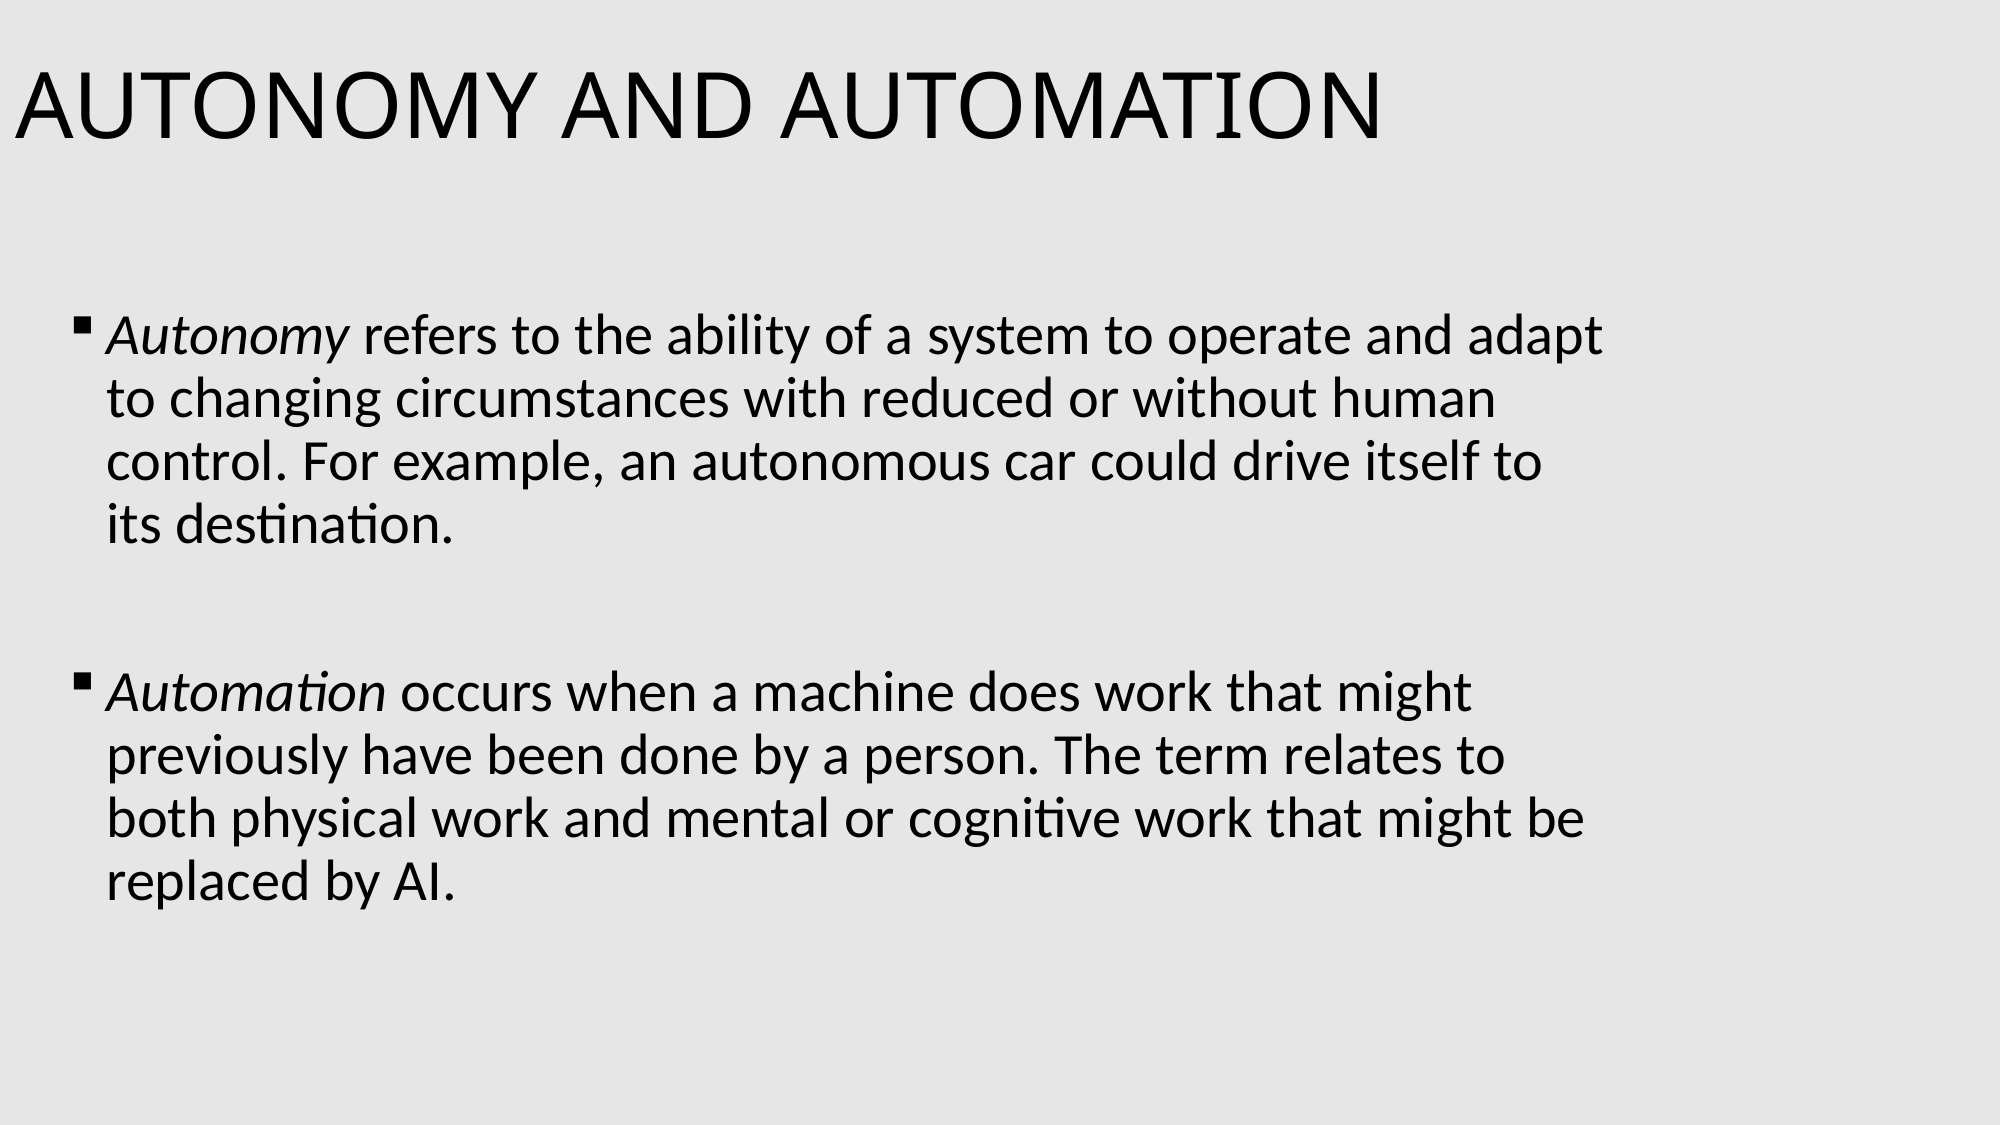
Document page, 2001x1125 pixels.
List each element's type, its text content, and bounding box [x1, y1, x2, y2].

list Autonomy refers to the ability of a system to operate and adapt to changing circumstances with reduced or without human control. For example, an autonomous car could drive itself to its destination. Automation occurs when a machine does work that might previously have been done by a person. The term relates to both physical work and mental or cognitive work that might be replaced by AI. [54, 296, 1621, 1011]
title AUTONOMY AND AUTOMATION [0, 0, 1725, 218]
